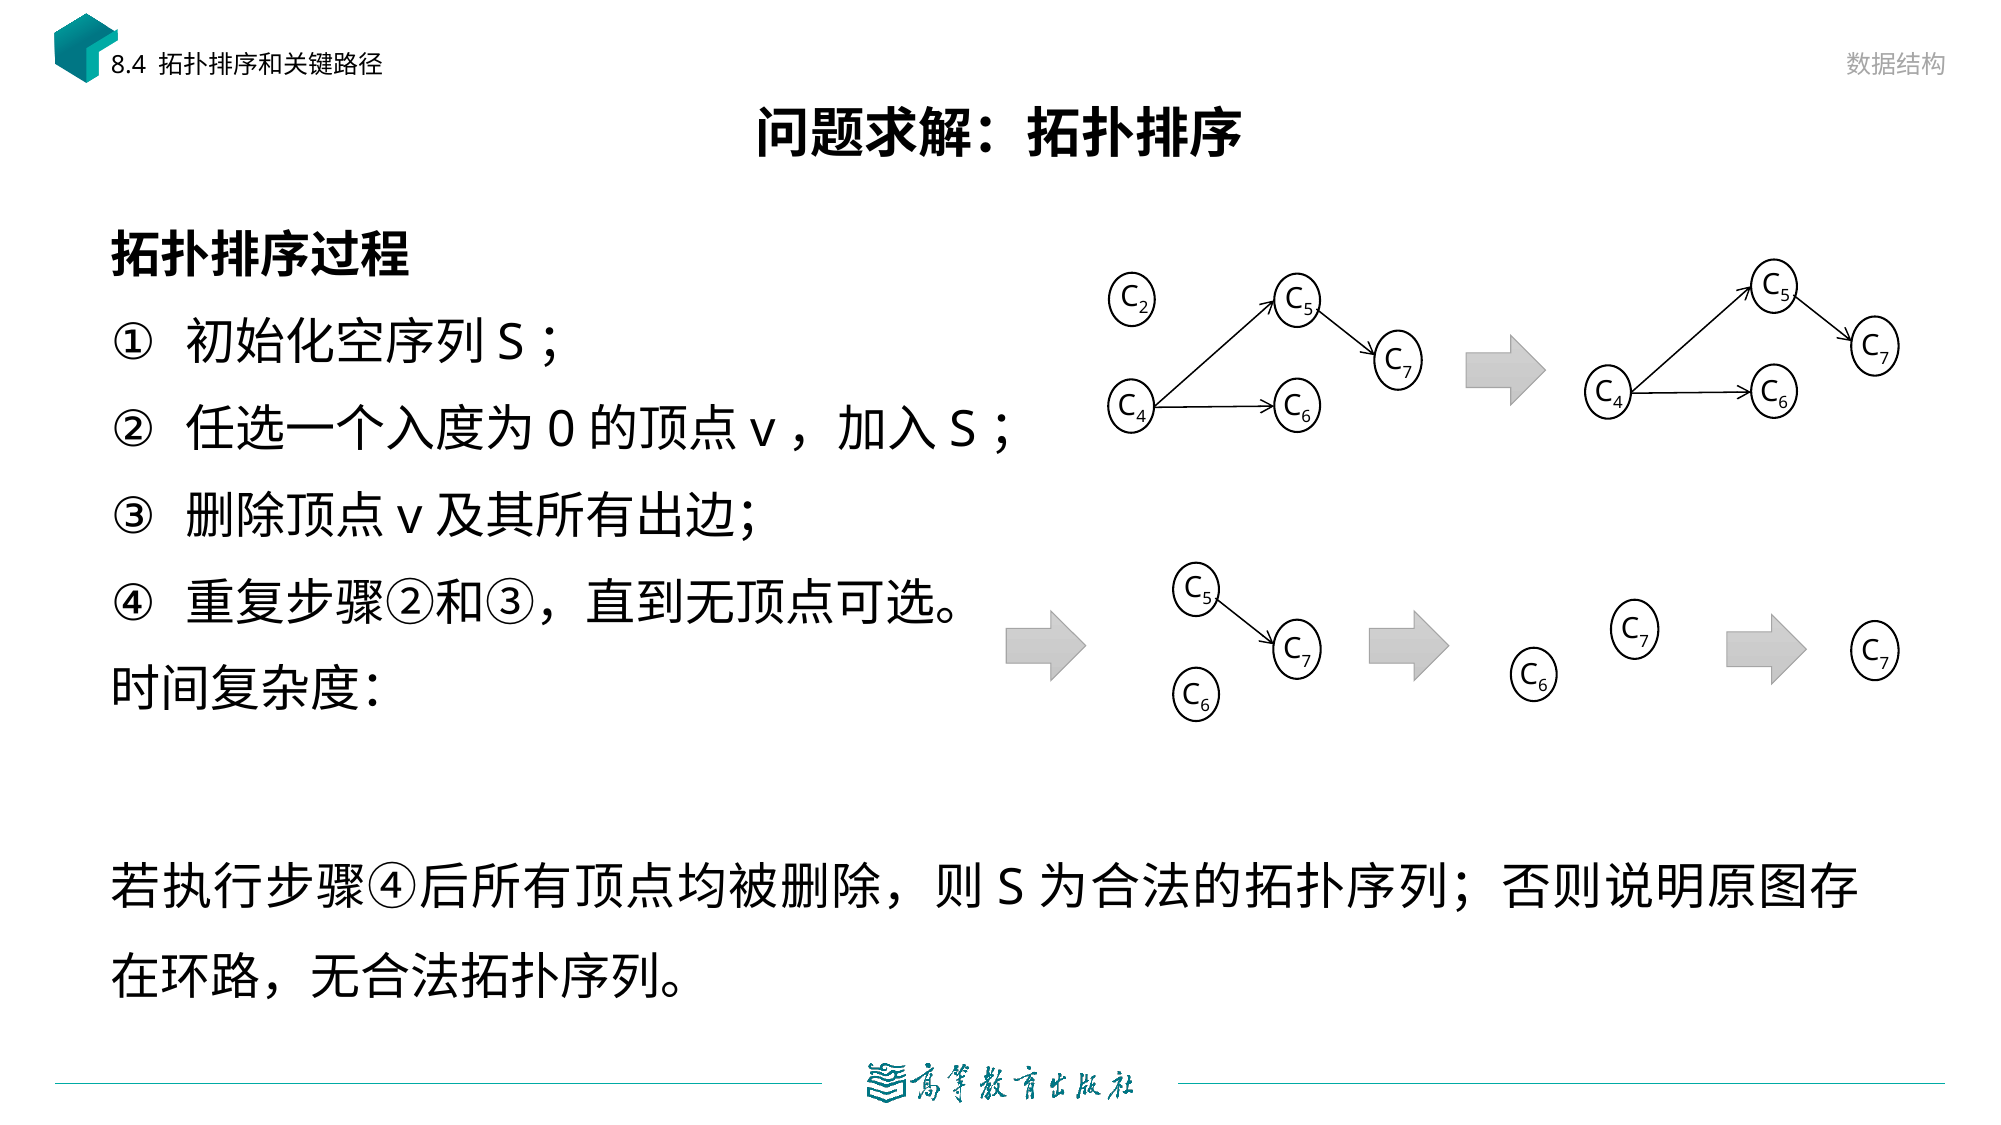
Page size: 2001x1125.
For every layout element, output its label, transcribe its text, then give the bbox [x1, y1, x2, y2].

subtitle 8.4 拓扑排序和关键路径 [95, 44, 894, 99]
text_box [1173, 561, 1353, 722]
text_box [1578, 258, 1931, 428]
picture [867, 1063, 1133, 1103]
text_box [1101, 270, 1454, 442]
text_box [1726, 613, 1808, 686]
text_box [1368, 609, 1450, 682]
text_box [1465, 334, 1547, 407]
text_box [1510, 599, 1691, 702]
text_box [1005, 609, 1087, 682]
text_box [1846, 621, 1931, 711]
title 问题求解：拓扑排序 [137, 92, 1863, 178]
list 数据结构 [1115, 32, 1962, 86]
